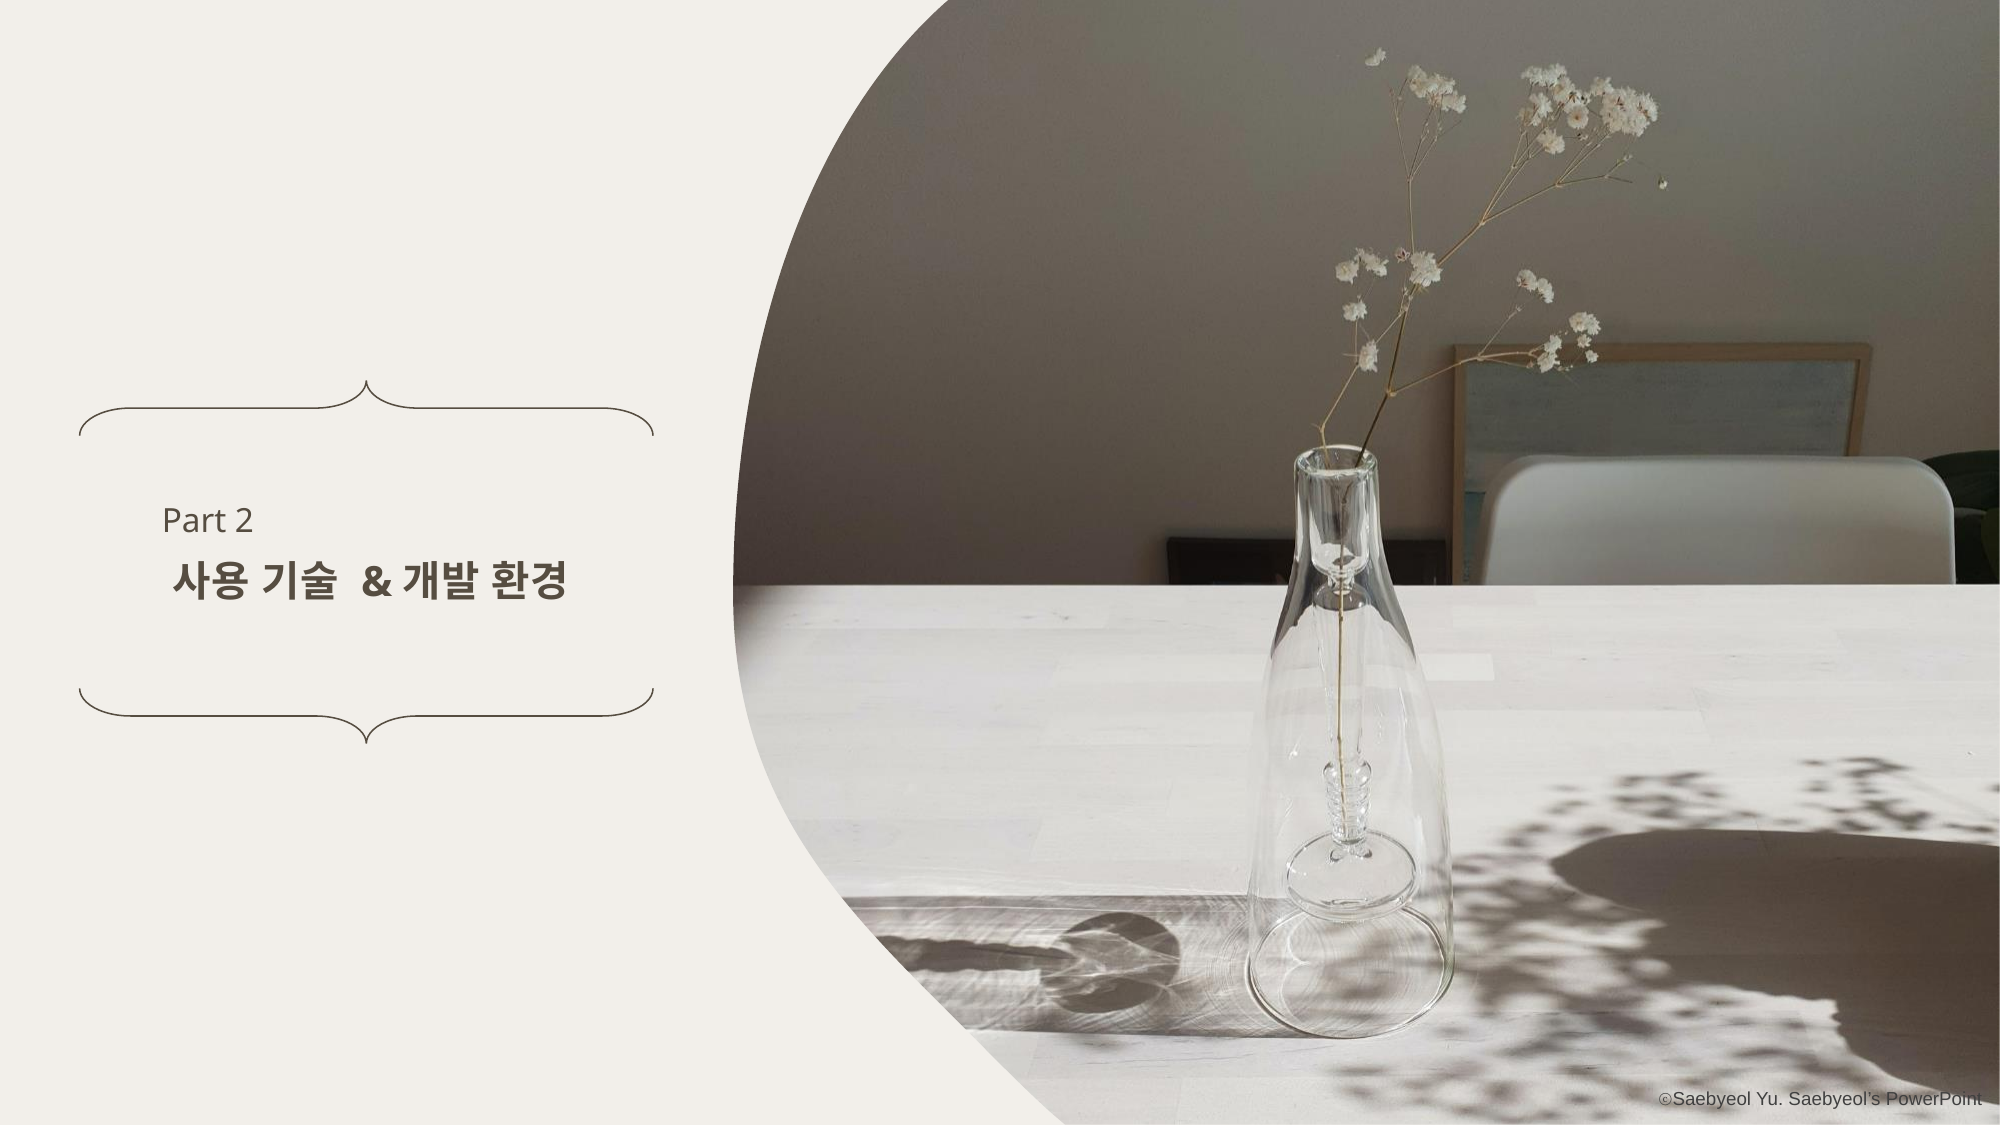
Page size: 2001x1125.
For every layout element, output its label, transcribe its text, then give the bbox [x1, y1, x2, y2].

text_box [78, 380, 654, 436]
text_box [78, 688, 654, 744]
text_box ⓒSaebyeol Yu. Saebyeol’s PowerPoint [1643, 1079, 1997, 1117]
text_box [144, 491, 583, 613]
text_box [733, 0, 2000, 1125]
